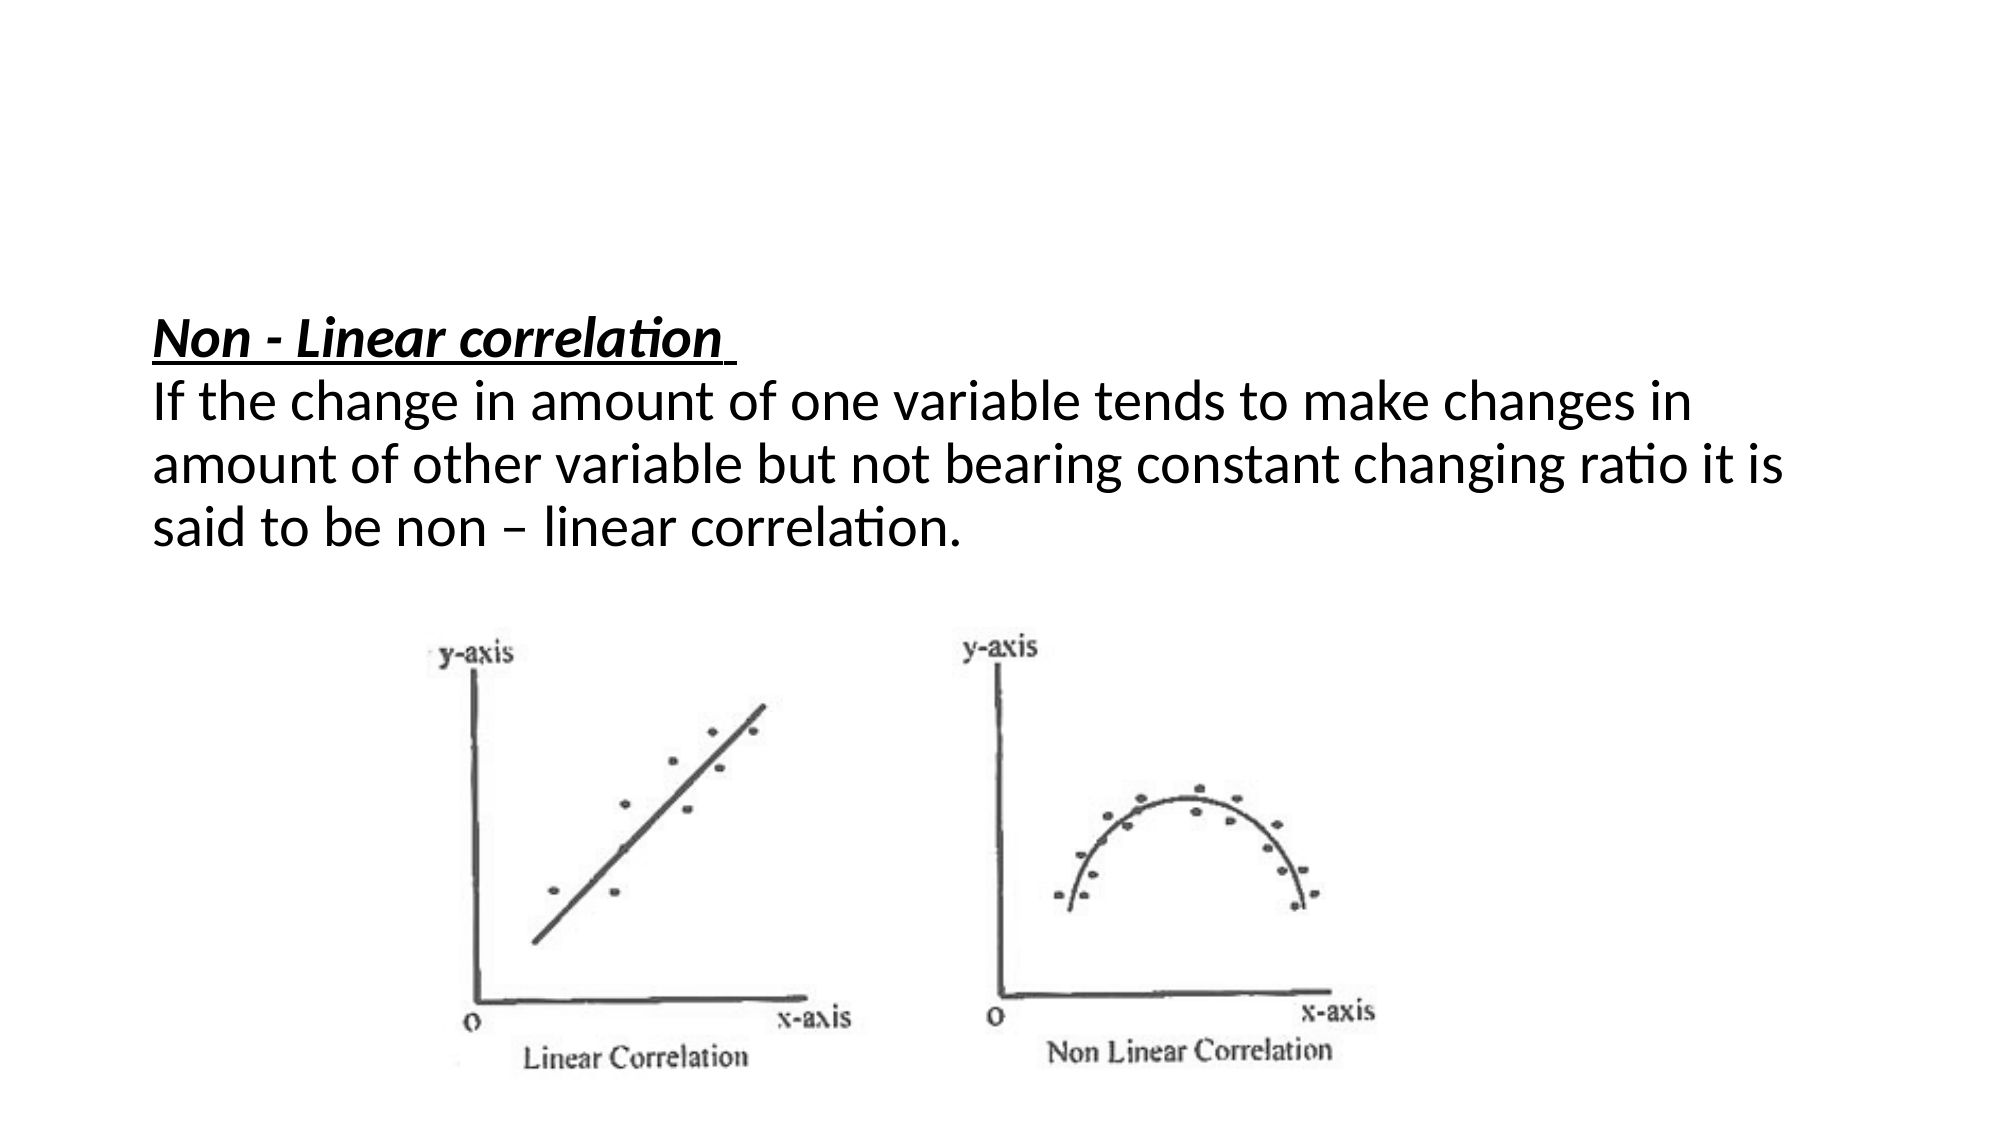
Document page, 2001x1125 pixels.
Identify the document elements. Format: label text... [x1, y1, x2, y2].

picture [397, 614, 1494, 1101]
list Non - Linear correlation If the change in amount of one variable tends to make changes in amount of other variable but not bearing constant changing ratio it is said to be non – linear correlation. [137, 299, 1863, 1014]
